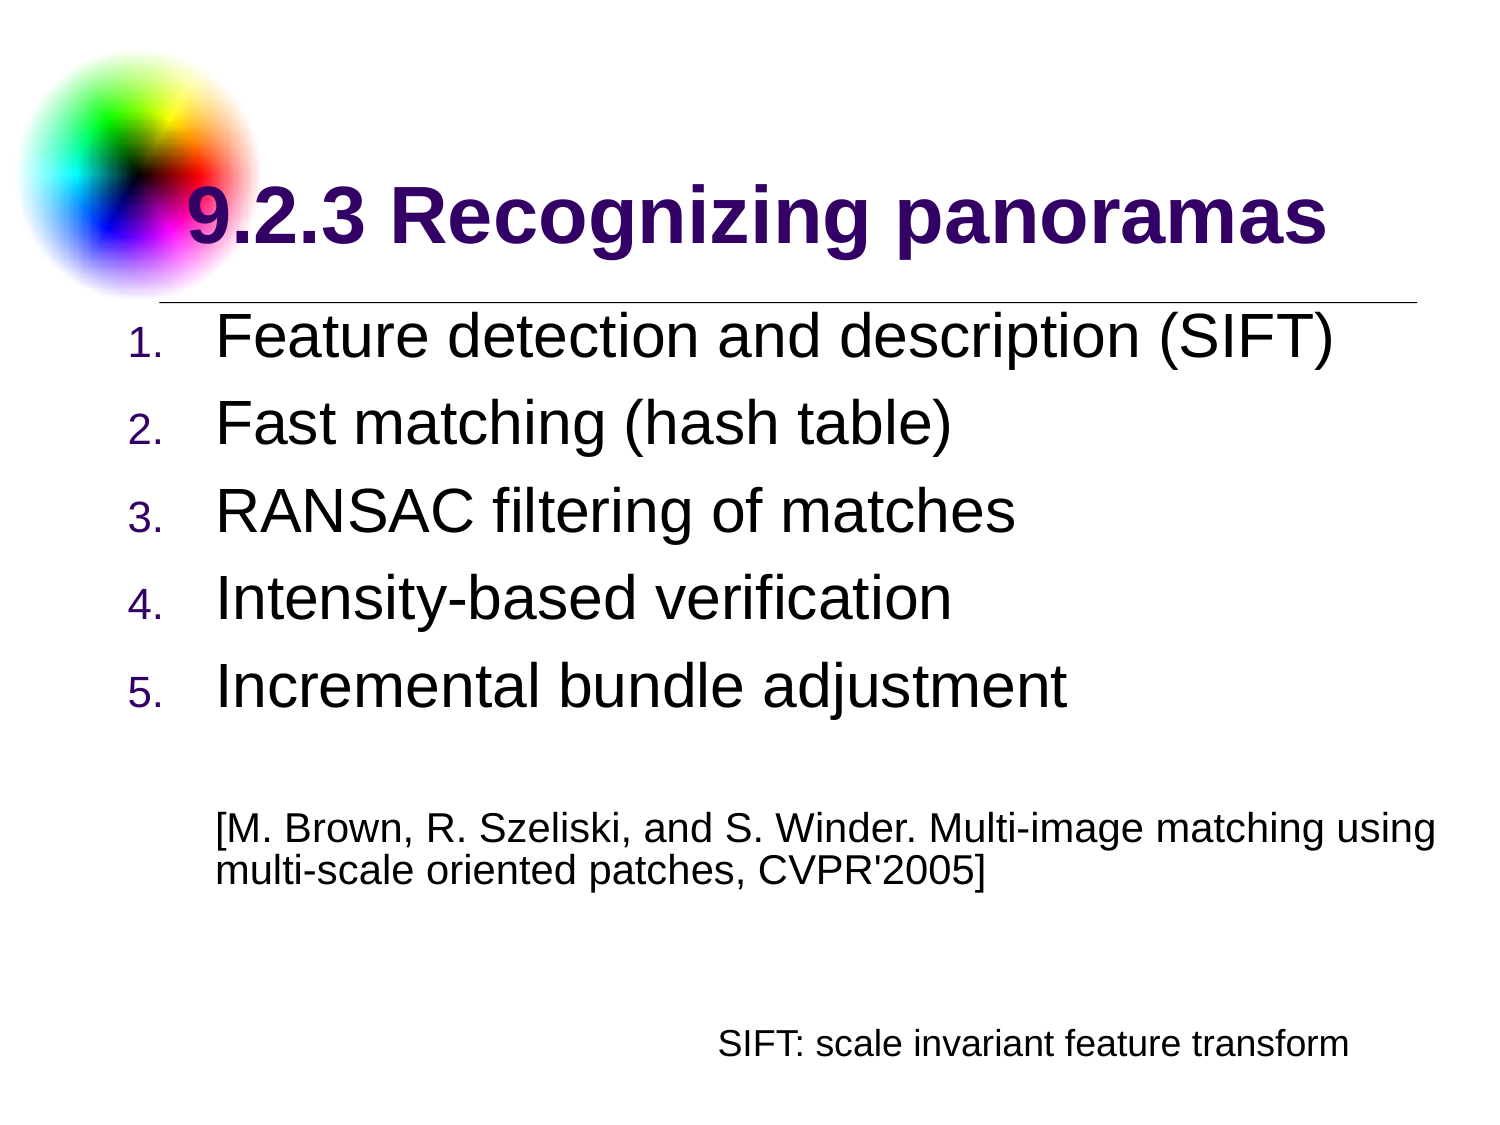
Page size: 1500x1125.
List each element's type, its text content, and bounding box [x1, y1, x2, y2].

list Feature detection and description (SIFT) Fast matching (hash table) RANSAC filtering of matches Intensity-based verification Incremental bundle adjustment [M. Brown, R. Szeliski, and S. Winder. Multi-image matching using multi-scale oriented patches, CVPR'2005] [112, 287, 1463, 1000]
text_box SIFT: scale invariant feature transform [702, 1011, 1388, 1072]
picture [0, 42, 272, 318]
title 9.2.3 Recognizing panoramas [171, 54, 1500, 268]
